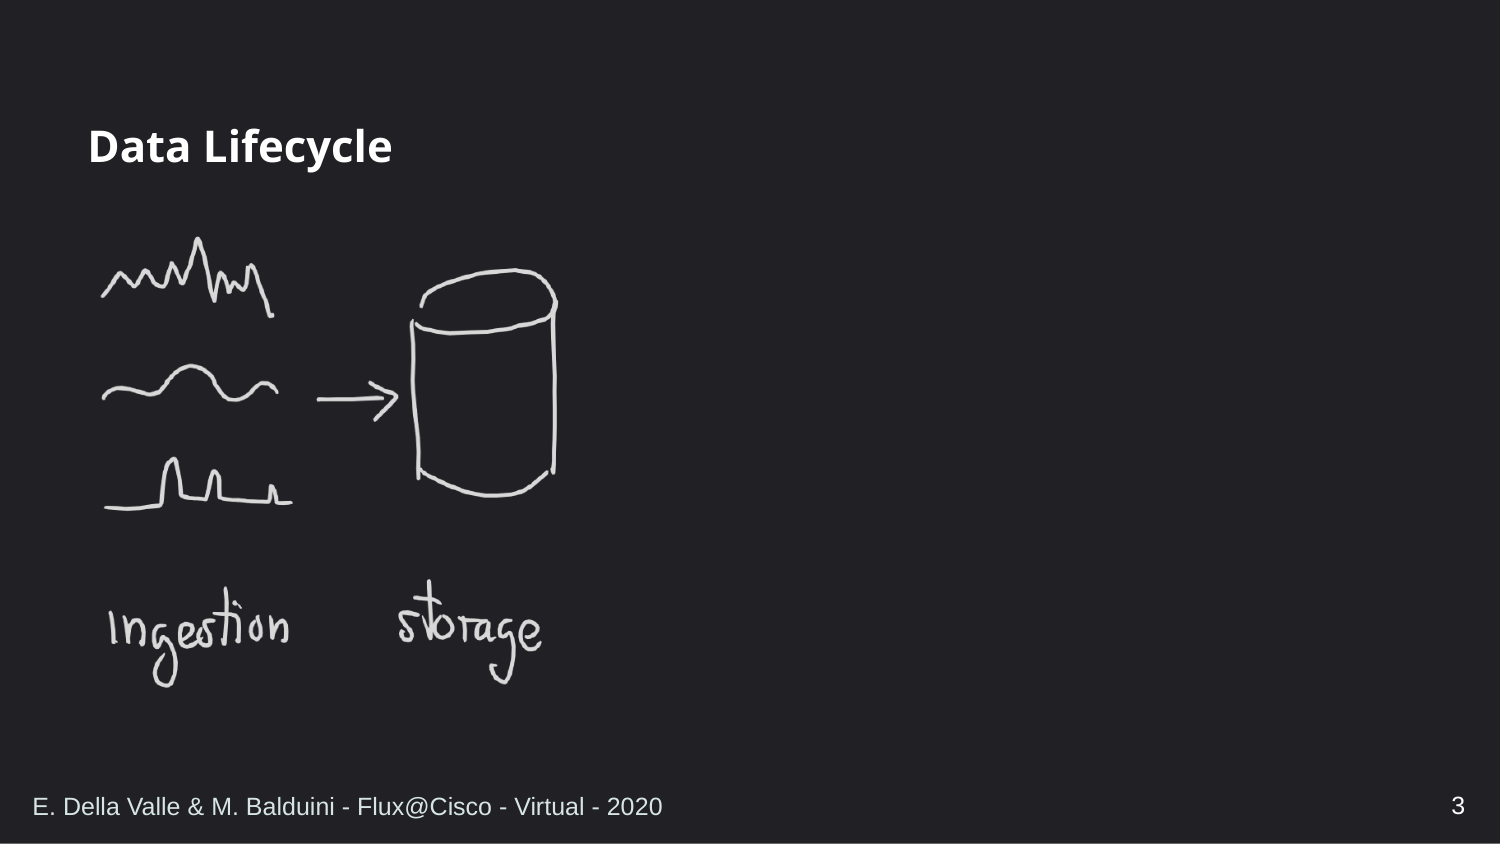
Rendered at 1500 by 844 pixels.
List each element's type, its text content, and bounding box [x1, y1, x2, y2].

footer E. Della Valle & M. Balduini - Flux@Cisco - Virtual - 2020 [17, 783, 1135, 828]
title Data Lifecycle [76, 99, 1423, 196]
picture [68, 222, 566, 706]
slide_number 3 [1142, 782, 1481, 828]
